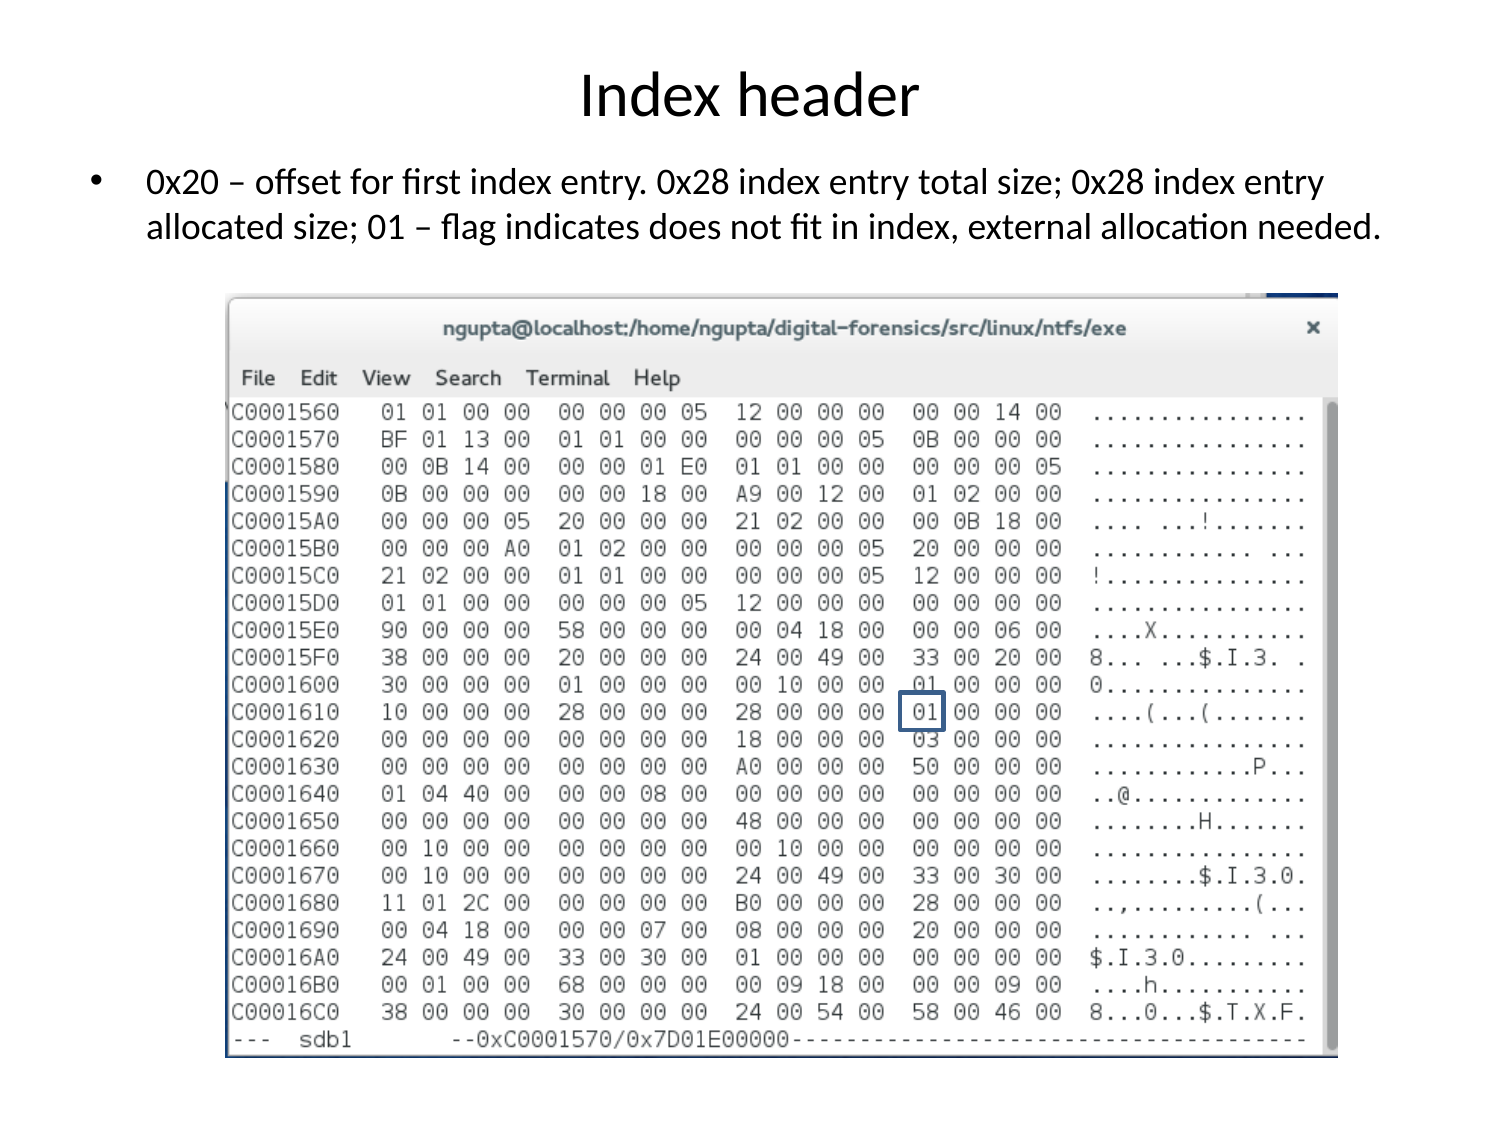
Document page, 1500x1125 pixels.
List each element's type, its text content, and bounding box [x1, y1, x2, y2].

list 0x20 – offset for first index entry. 0x28 index entry total size; 0x28 index entry allocated size; 01 – flag indicates does not fit in index, external allocation needed. [75, 149, 1425, 1100]
title Index header [75, 45, 1425, 138]
picture [224, 292, 1338, 1058]
